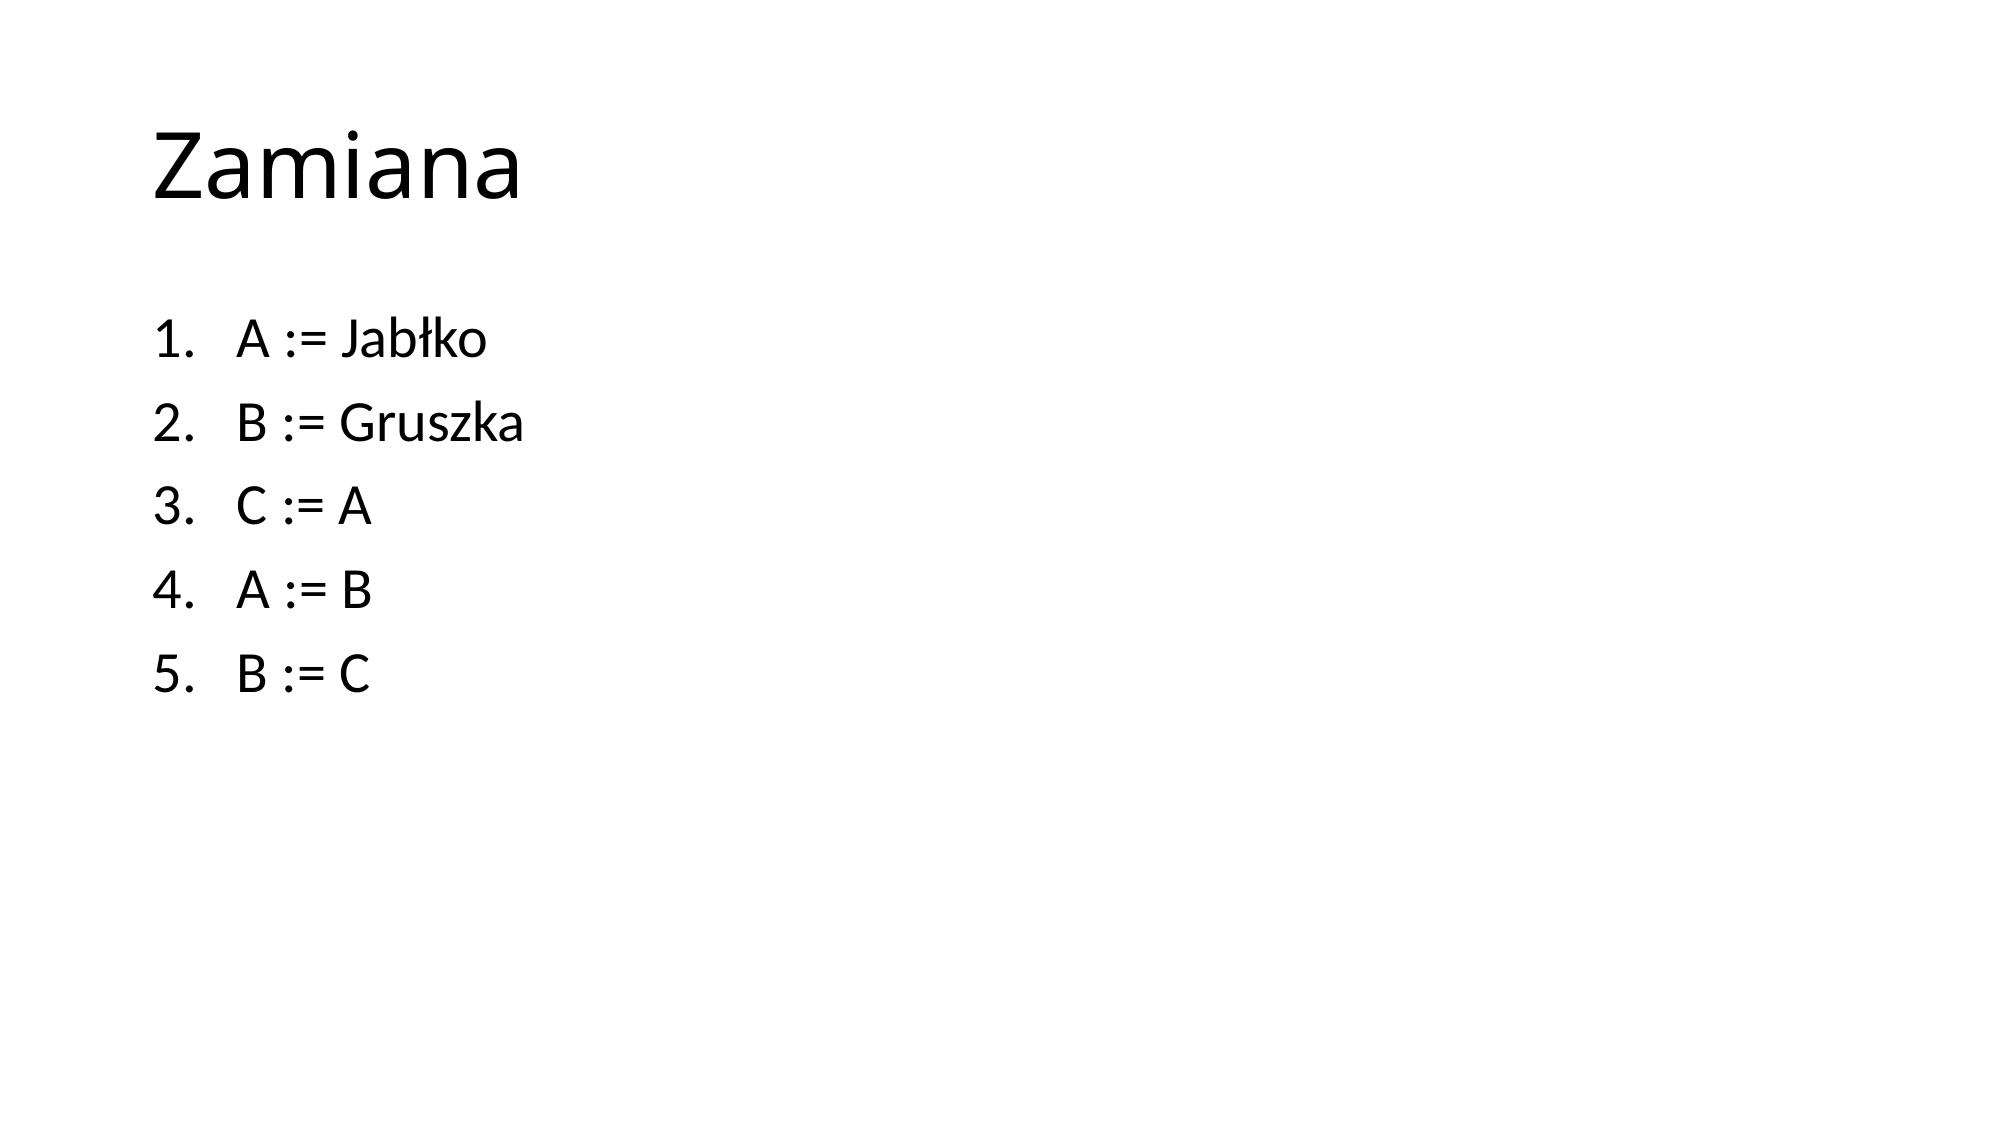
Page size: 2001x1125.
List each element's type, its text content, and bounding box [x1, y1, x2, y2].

title Zamiana [137, 59, 1863, 278]
list A := Jabłko B := Gruszka C := A A := B B := C [137, 299, 1863, 1014]
